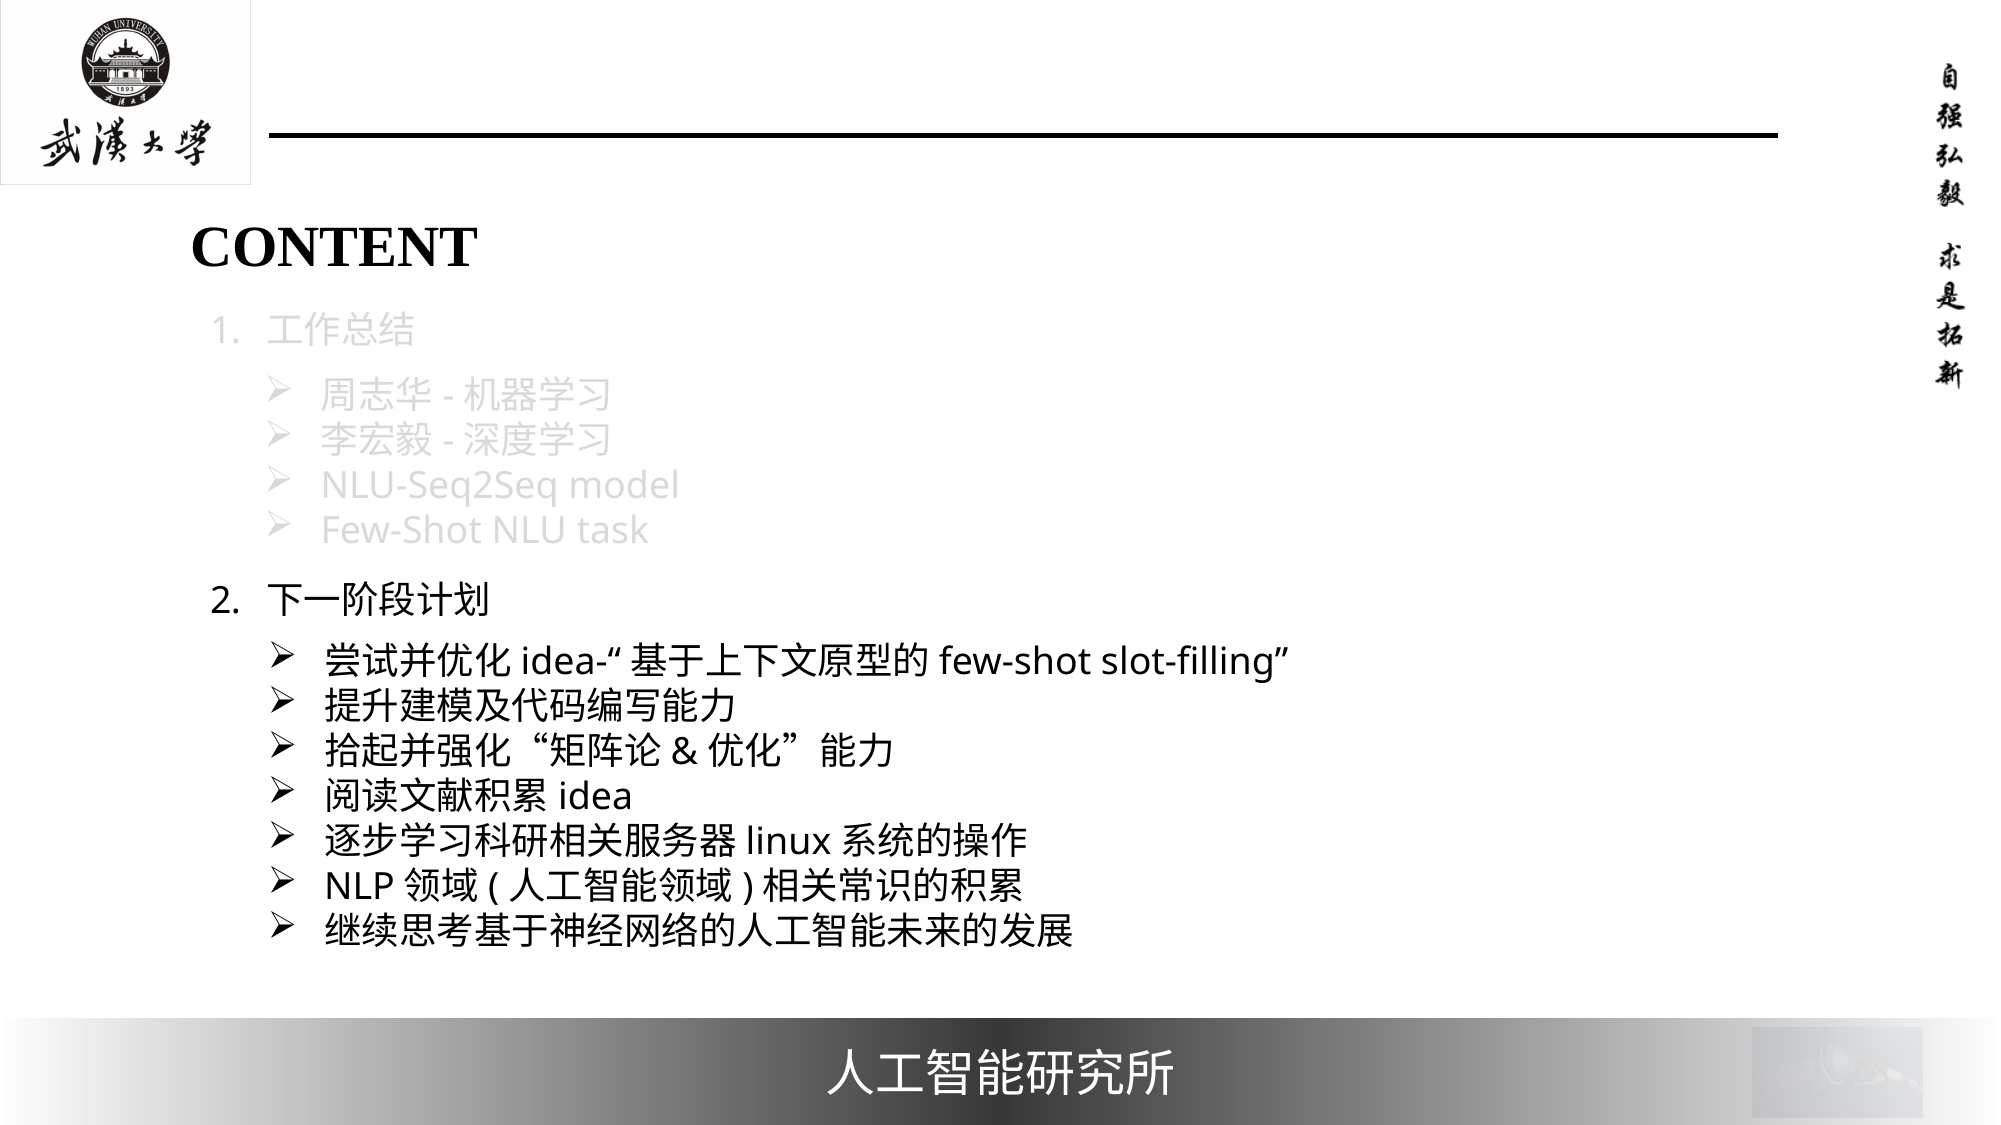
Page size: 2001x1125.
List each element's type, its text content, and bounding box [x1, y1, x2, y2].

text_box 周志华-机器学习 李宏毅-深度学习 NLU-Seq2Seq model Few-Shot NLU task [249, 318, 721, 604]
slide_number [1412, 1042, 1863, 1103]
picture [0, 0, 251, 185]
picture [1924, 51, 1980, 400]
text_box 尝试并优化idea-“基于上下文原型的few-shot slot-filling” 提升建模及代码编写能力 拾起并强化“矩阵论&优化”能力 阅读文献积累idea 逐步学习科研相关服务器linux系统的操作 NLP领域(人工智能领域)相关常识的积累 继续思考基于神经网络的人工智能未来的发展 [253, 584, 1507, 1005]
text_box 工作总结 下一阶段计划 [195, 275, 1000, 629]
